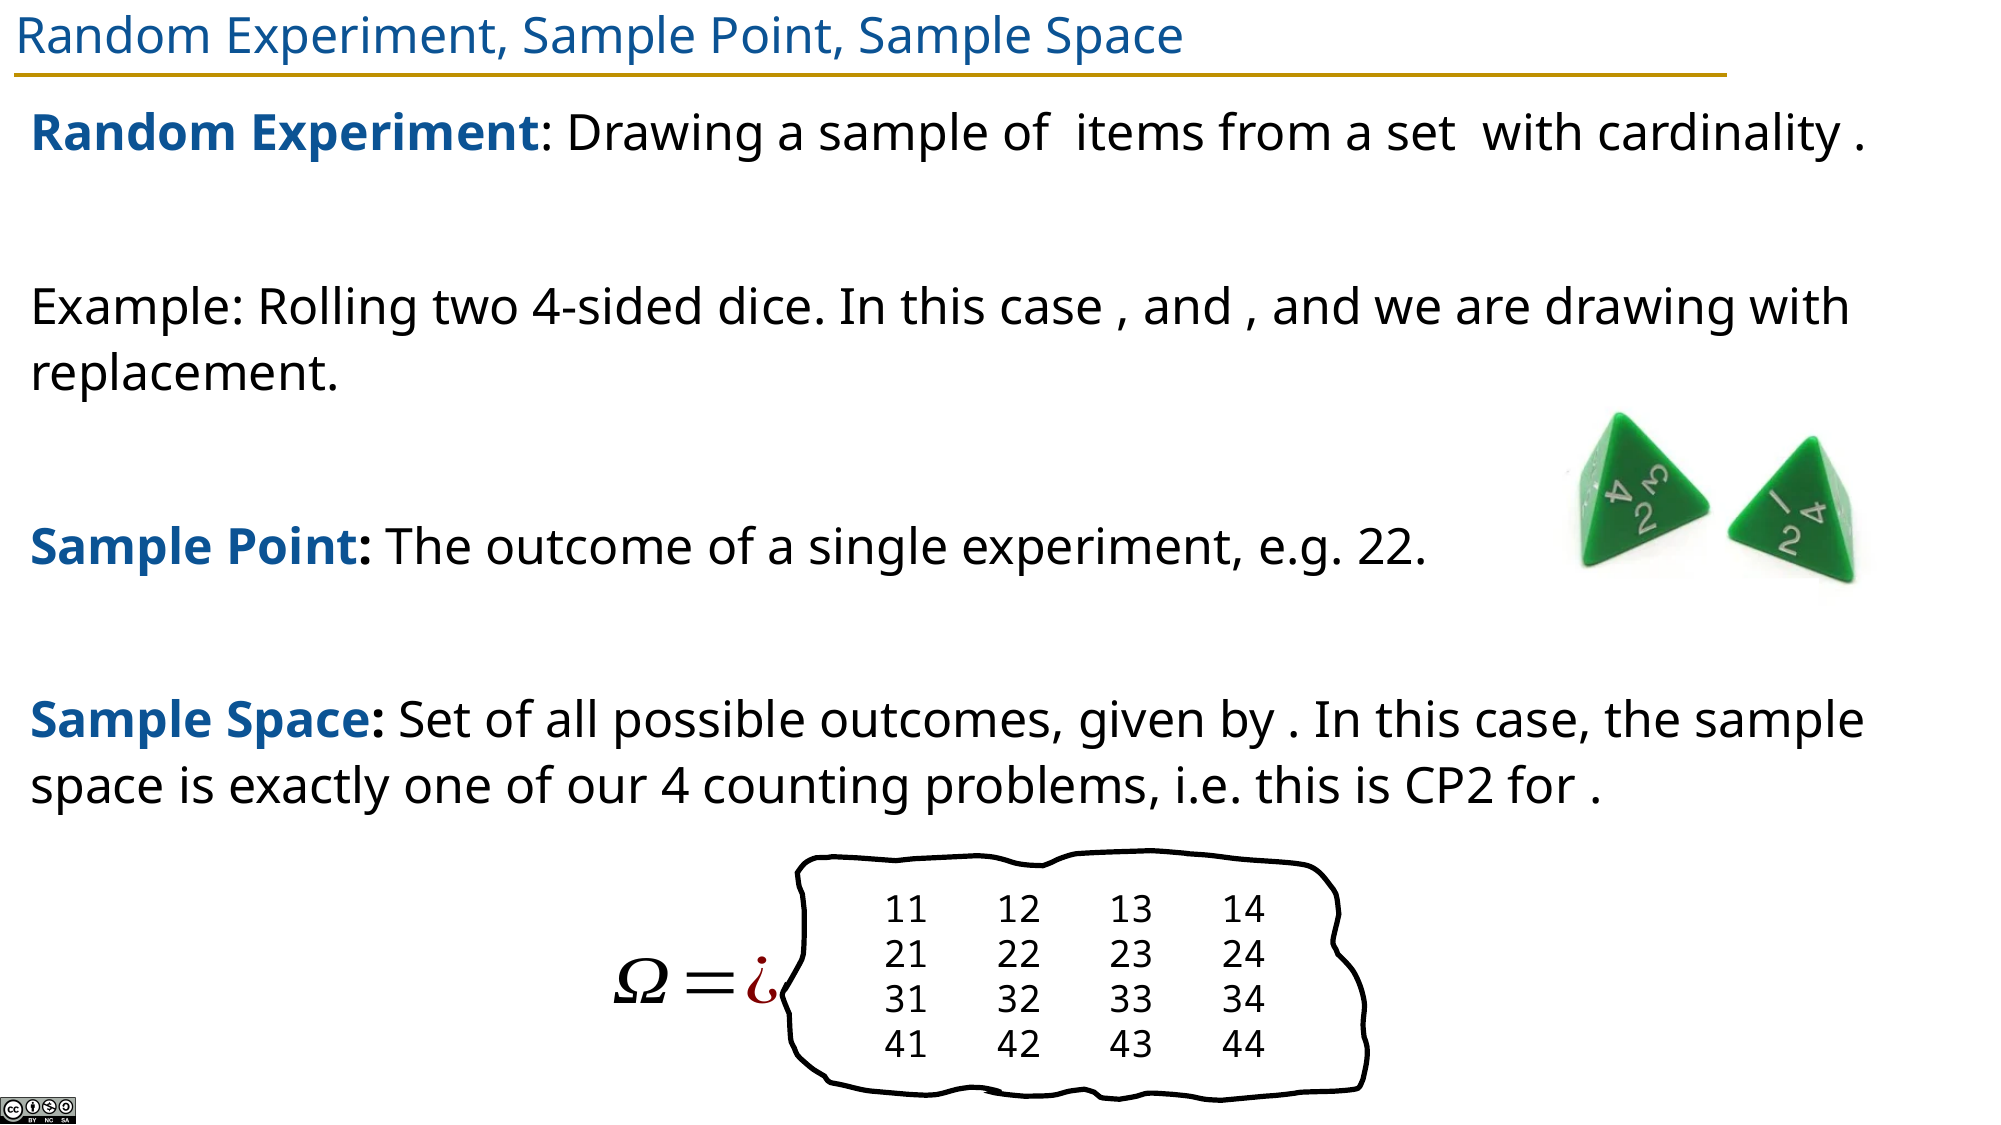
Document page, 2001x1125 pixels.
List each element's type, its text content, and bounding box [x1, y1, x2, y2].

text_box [612, 850, 1368, 1101]
title Random Experiment, Sample Point, Sample Space [0, 0, 1725, 75]
picture [0, 1097, 76, 1124]
picture [1548, 400, 1878, 611]
